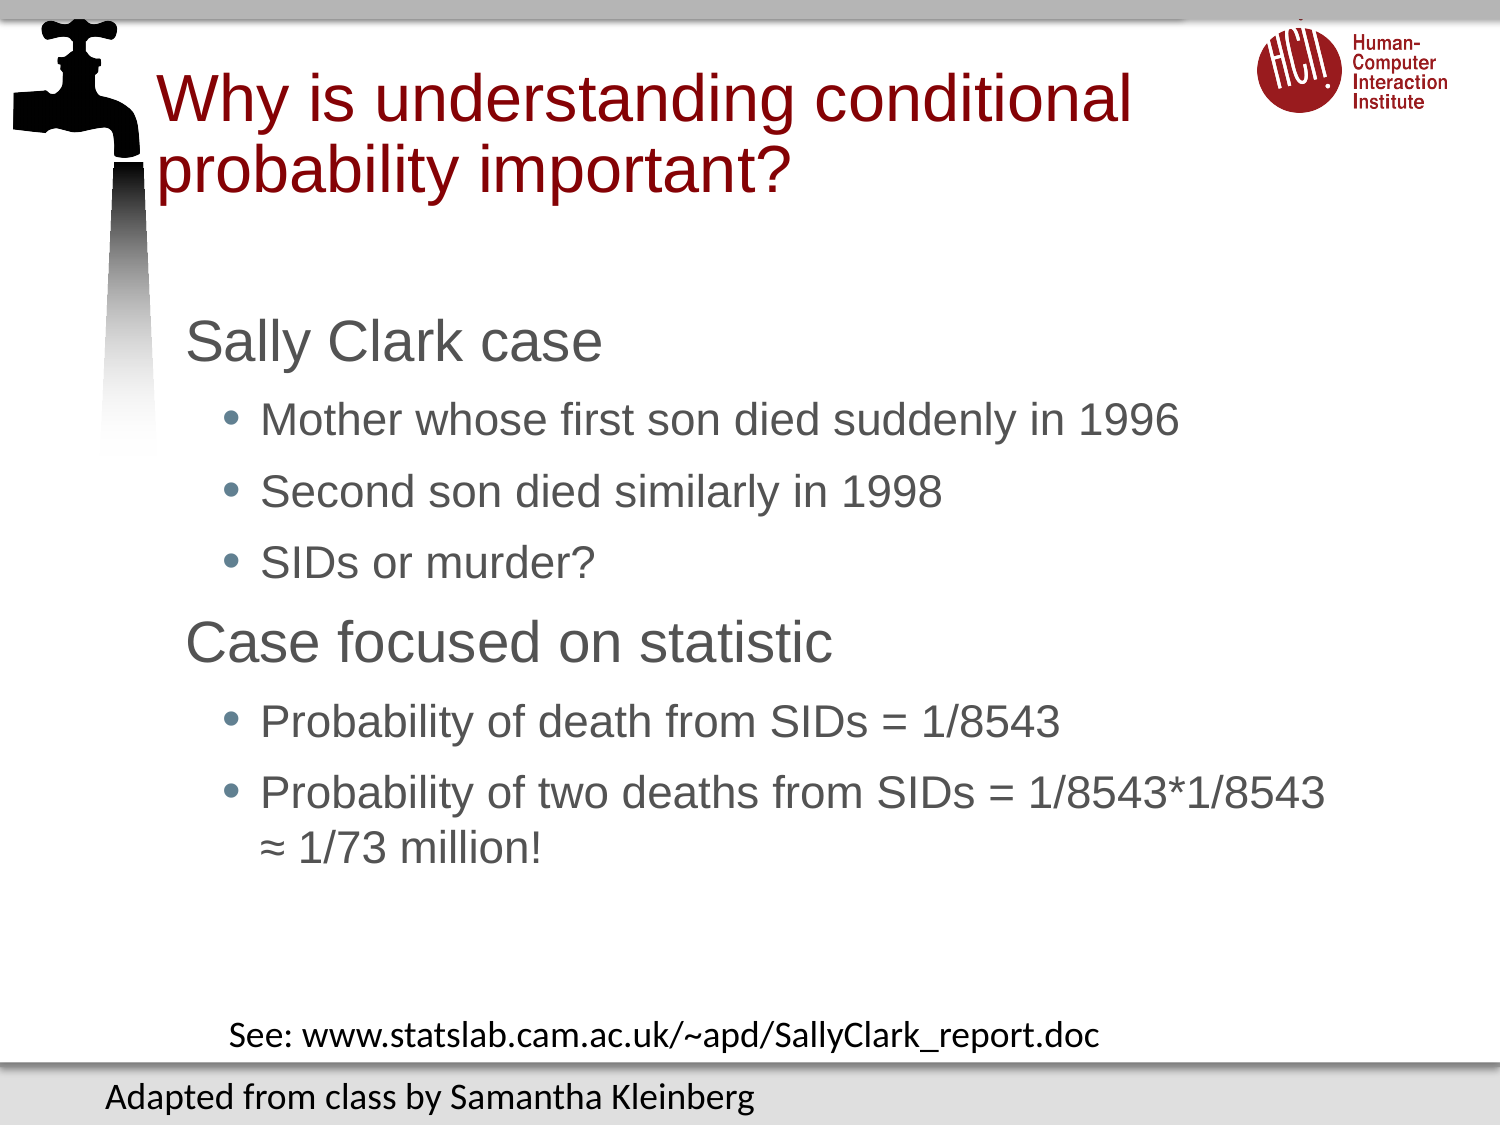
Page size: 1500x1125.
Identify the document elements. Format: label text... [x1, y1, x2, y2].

title Why is understanding conditional probability important? [156, 50, 1187, 214]
text_box See: www.statslab.cam.ac.uk/~apd/SallyClark_report.doc [213, 1002, 1149, 1062]
text_box Adapted from class by Samantha Kleinberg [90, 1064, 771, 1125]
picture [13, 20, 140, 158]
list Sally Clark case Mother whose first son died suddenly in 1996 Second son died similarly in 1998 SIDs or murder? Case focused on statistic Probability of death from SIDs = 1/8543 Probability of two deaths from SIDs = 1/8543*1/8543 ≈ 1/73 million! [185, 303, 1342, 1022]
picture [1257, 20, 1447, 113]
